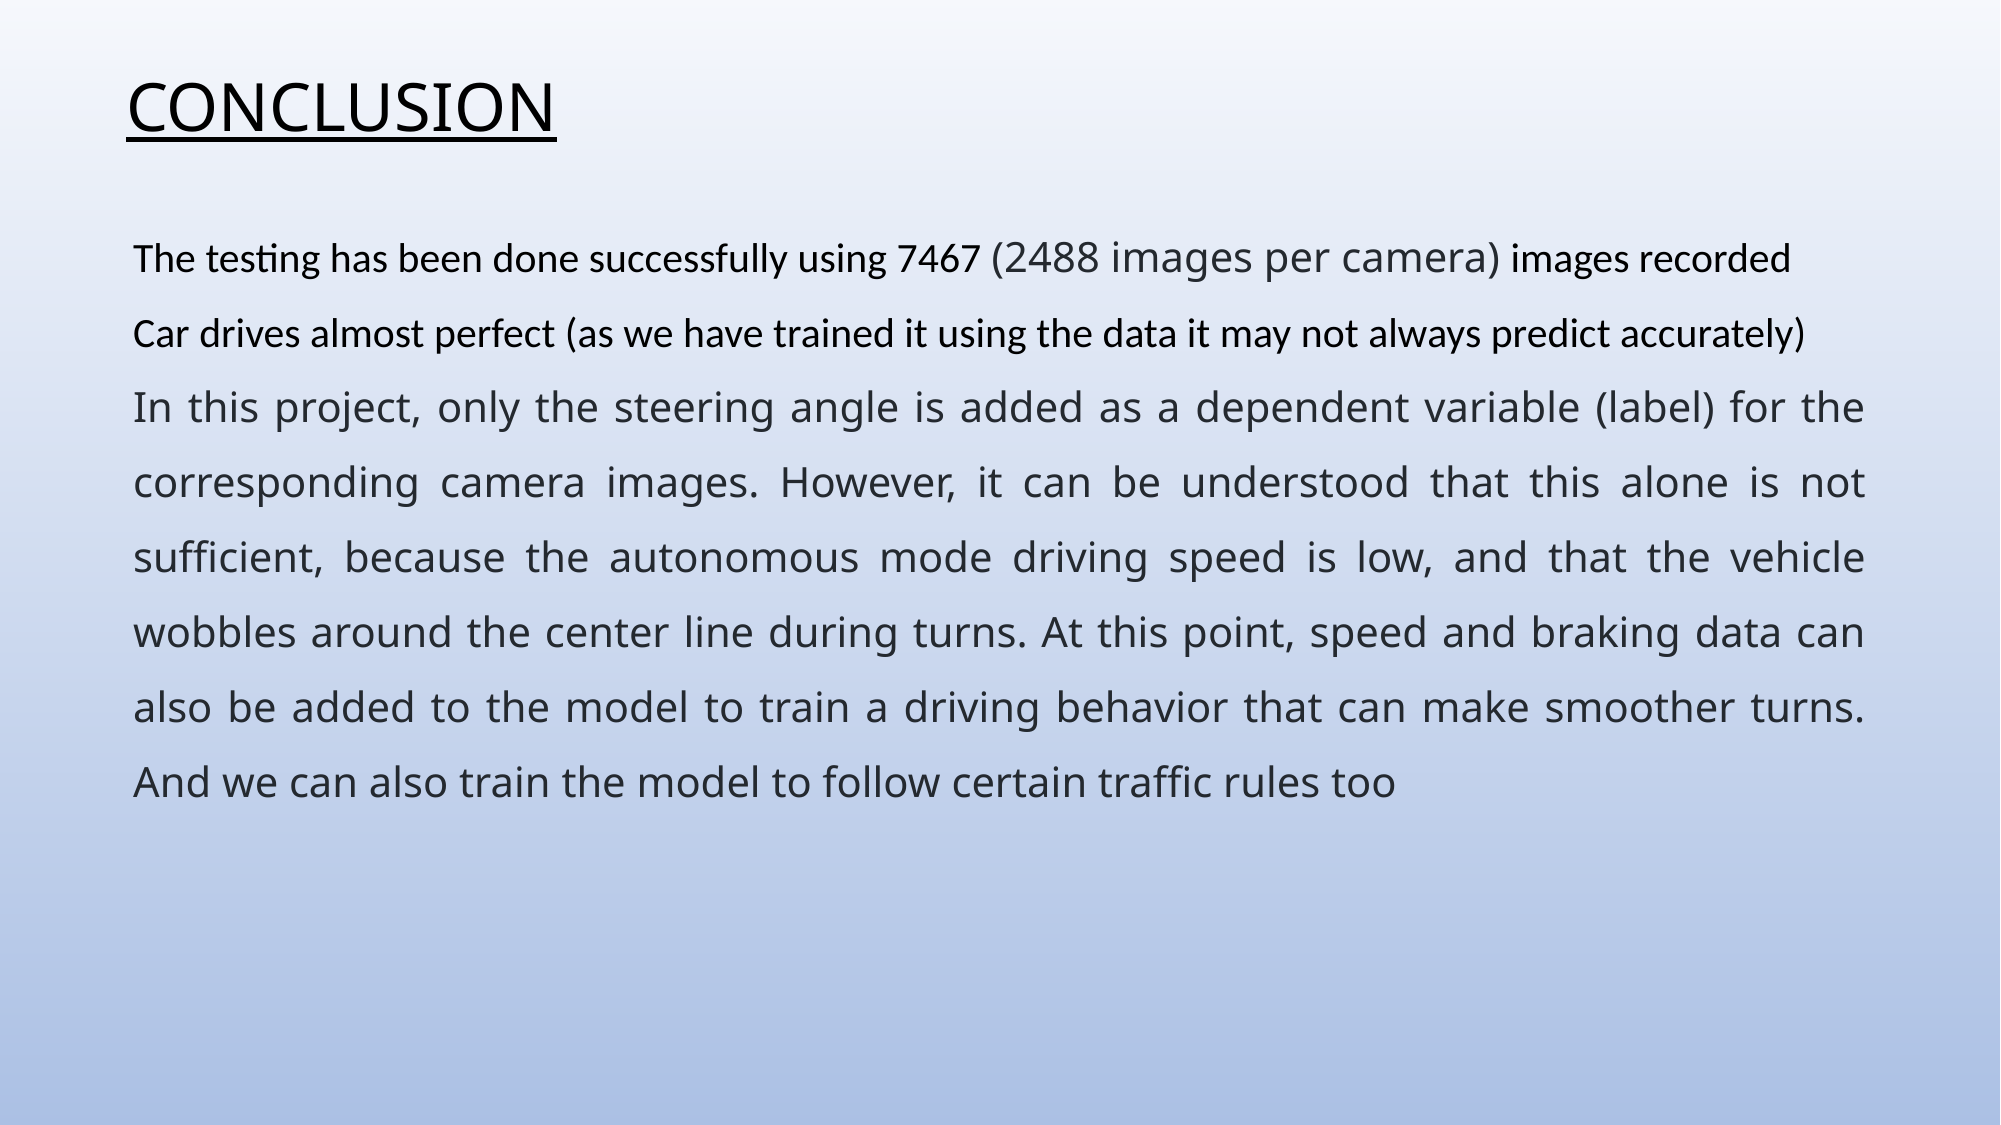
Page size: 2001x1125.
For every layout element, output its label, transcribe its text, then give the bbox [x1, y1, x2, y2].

text_box CONCLUSION [111, 57, 1326, 153]
text_box The testing has been done successfully using 7467 (2488 images per camera) images recorded Car drives almost perfect (as we have trained it using the data it may not always predict accurately) In this project, only the steering angle is added as a dependent variable (label) for the corresponding camera images. However, it can be understood that this alone is not sufficient, because the autonomous mode driving speed is low, and that the vehicle wobbles around the center line during turns. At this point, speed and braking data can also be added to the model to train a driving behavior that can make smoother turns. And we can also train the model to follow certain traffic rules too [118, 198, 1882, 881]
